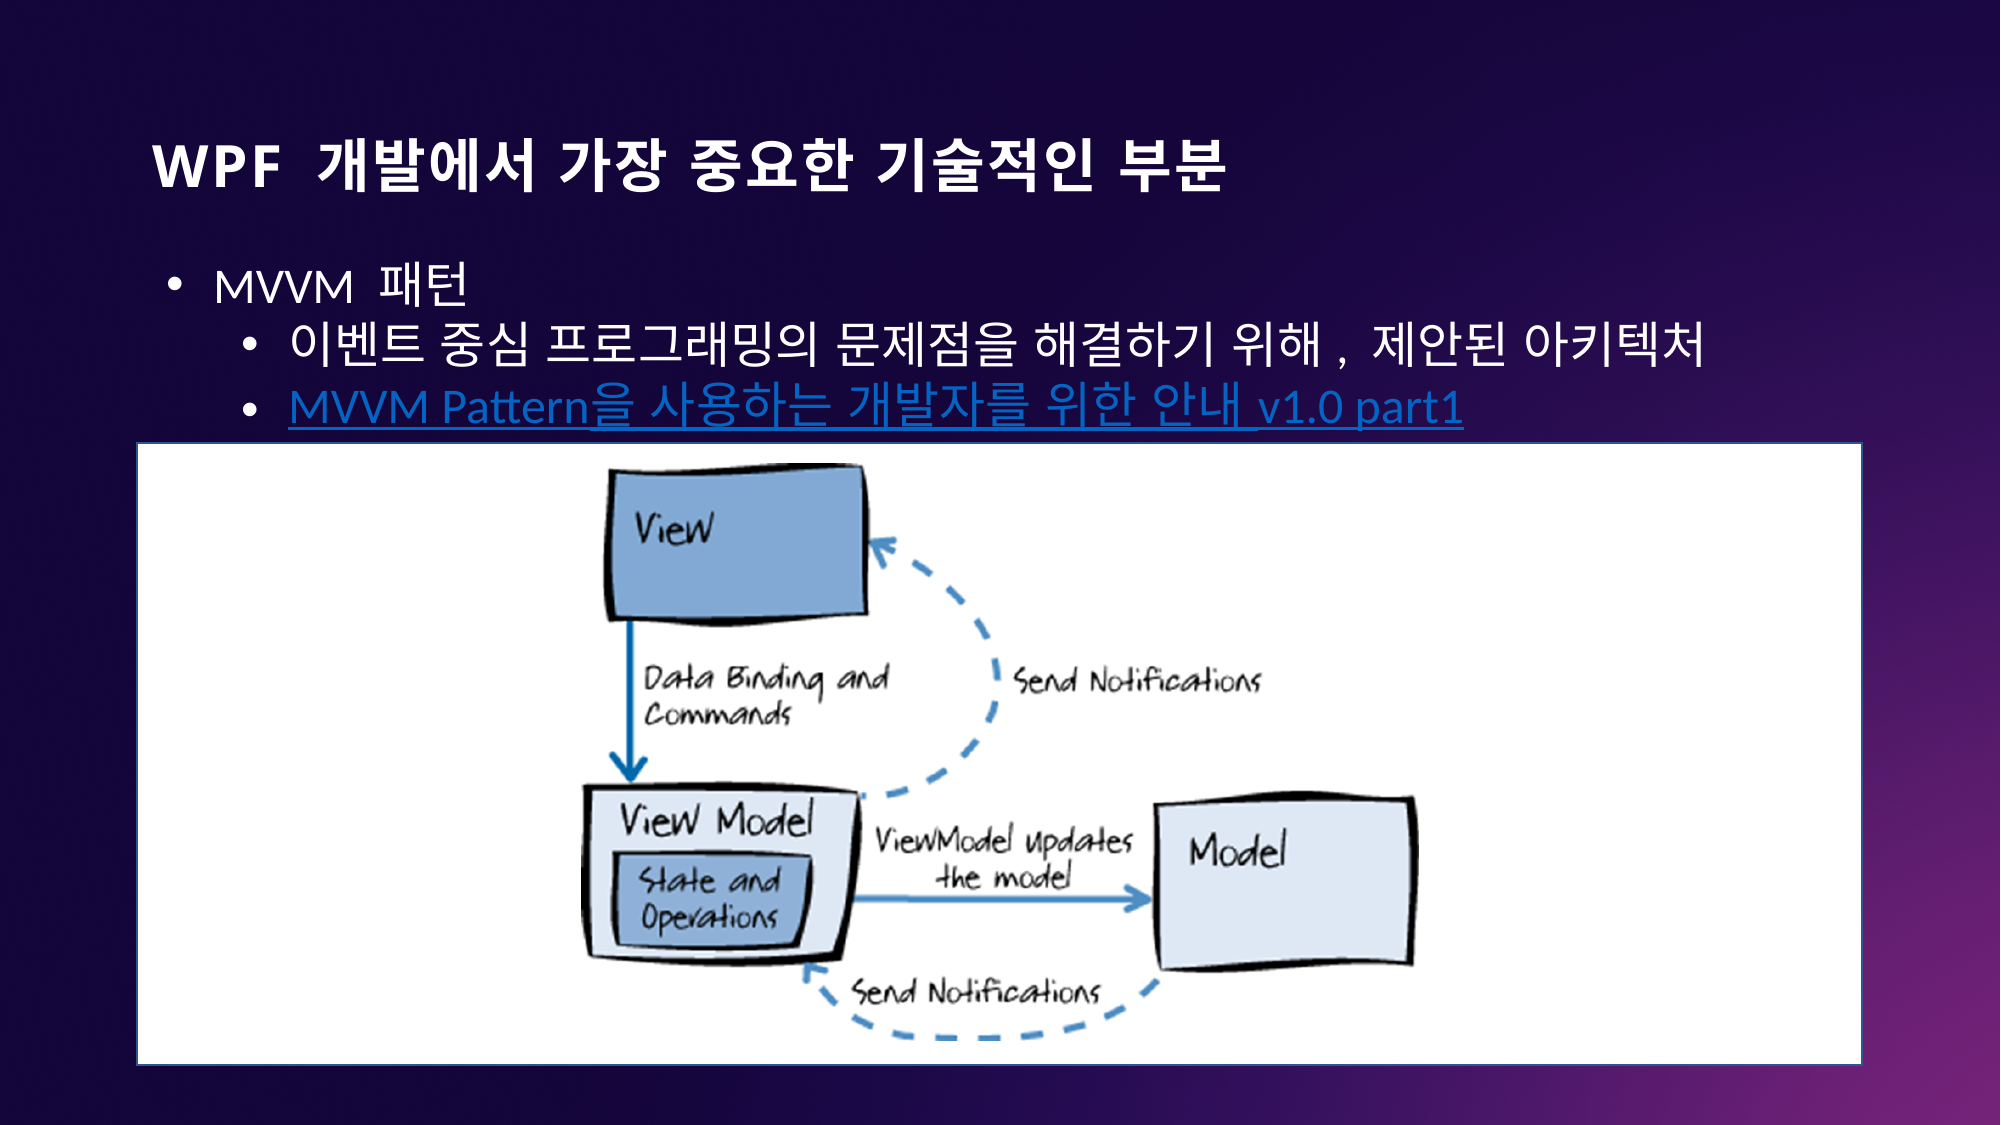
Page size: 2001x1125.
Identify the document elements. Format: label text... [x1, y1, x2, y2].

picture [0, 0, 2000, 1125]
text_box MVVM 패턴 이벤트 중심 프로그래밍의 문제점을 해결하기 위해, 제안된 아키텍처 MVVM Pattern을 사용하는 개발자를 위한 안내 v1.0 part1 [151, 245, 1920, 454]
text_box [136, 442, 1863, 1066]
title WPF 개발에서 가장 중요한 기술적인 부분 [137, 59, 1863, 278]
